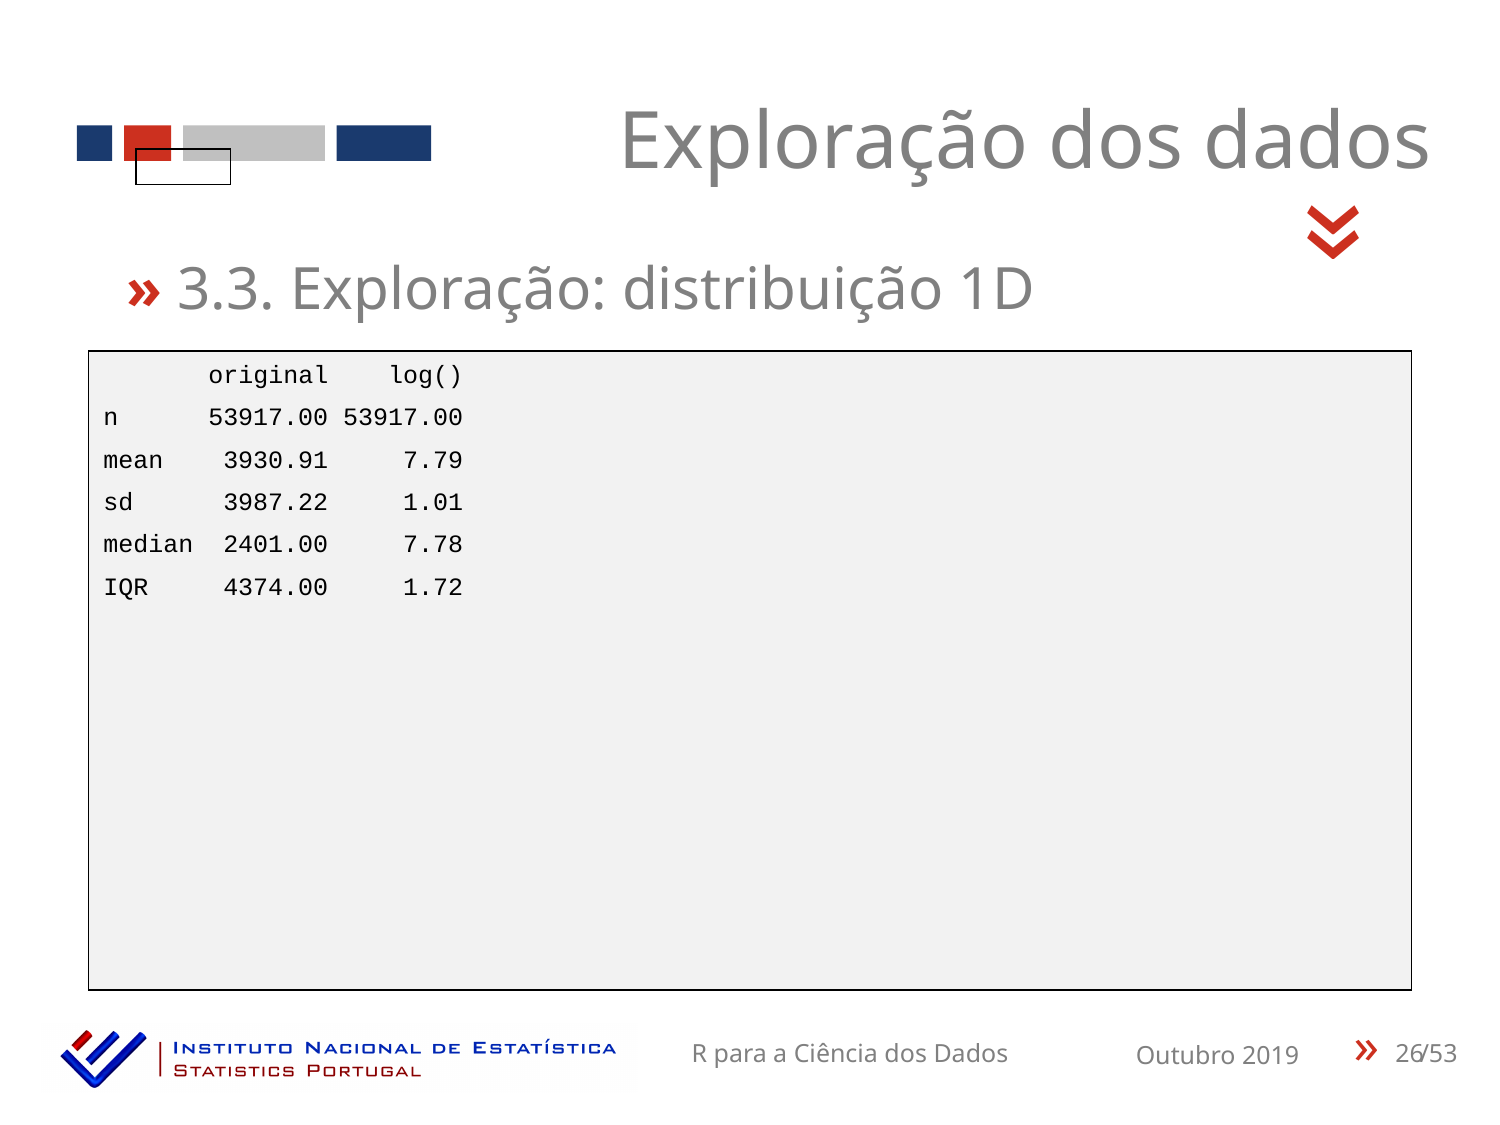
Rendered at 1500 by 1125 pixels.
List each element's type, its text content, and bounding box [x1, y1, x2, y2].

text_box original log() n 53917.00 53917.00 mean 3930.91 7.79 sd 3987.22 1.01 median 2401.00 7.78 IQR 4374.00 1.72 [88, 350, 1412, 990]
text_box » 3.3. Exploração: distribuição 1D [111, 243, 1376, 329]
text_box Exploração dos dados [454, 66, 1447, 207]
text_box 26 [1380, 1029, 1447, 1075]
picture [41, 1023, 638, 1093]
text_box « [1234, 207, 1400, 280]
